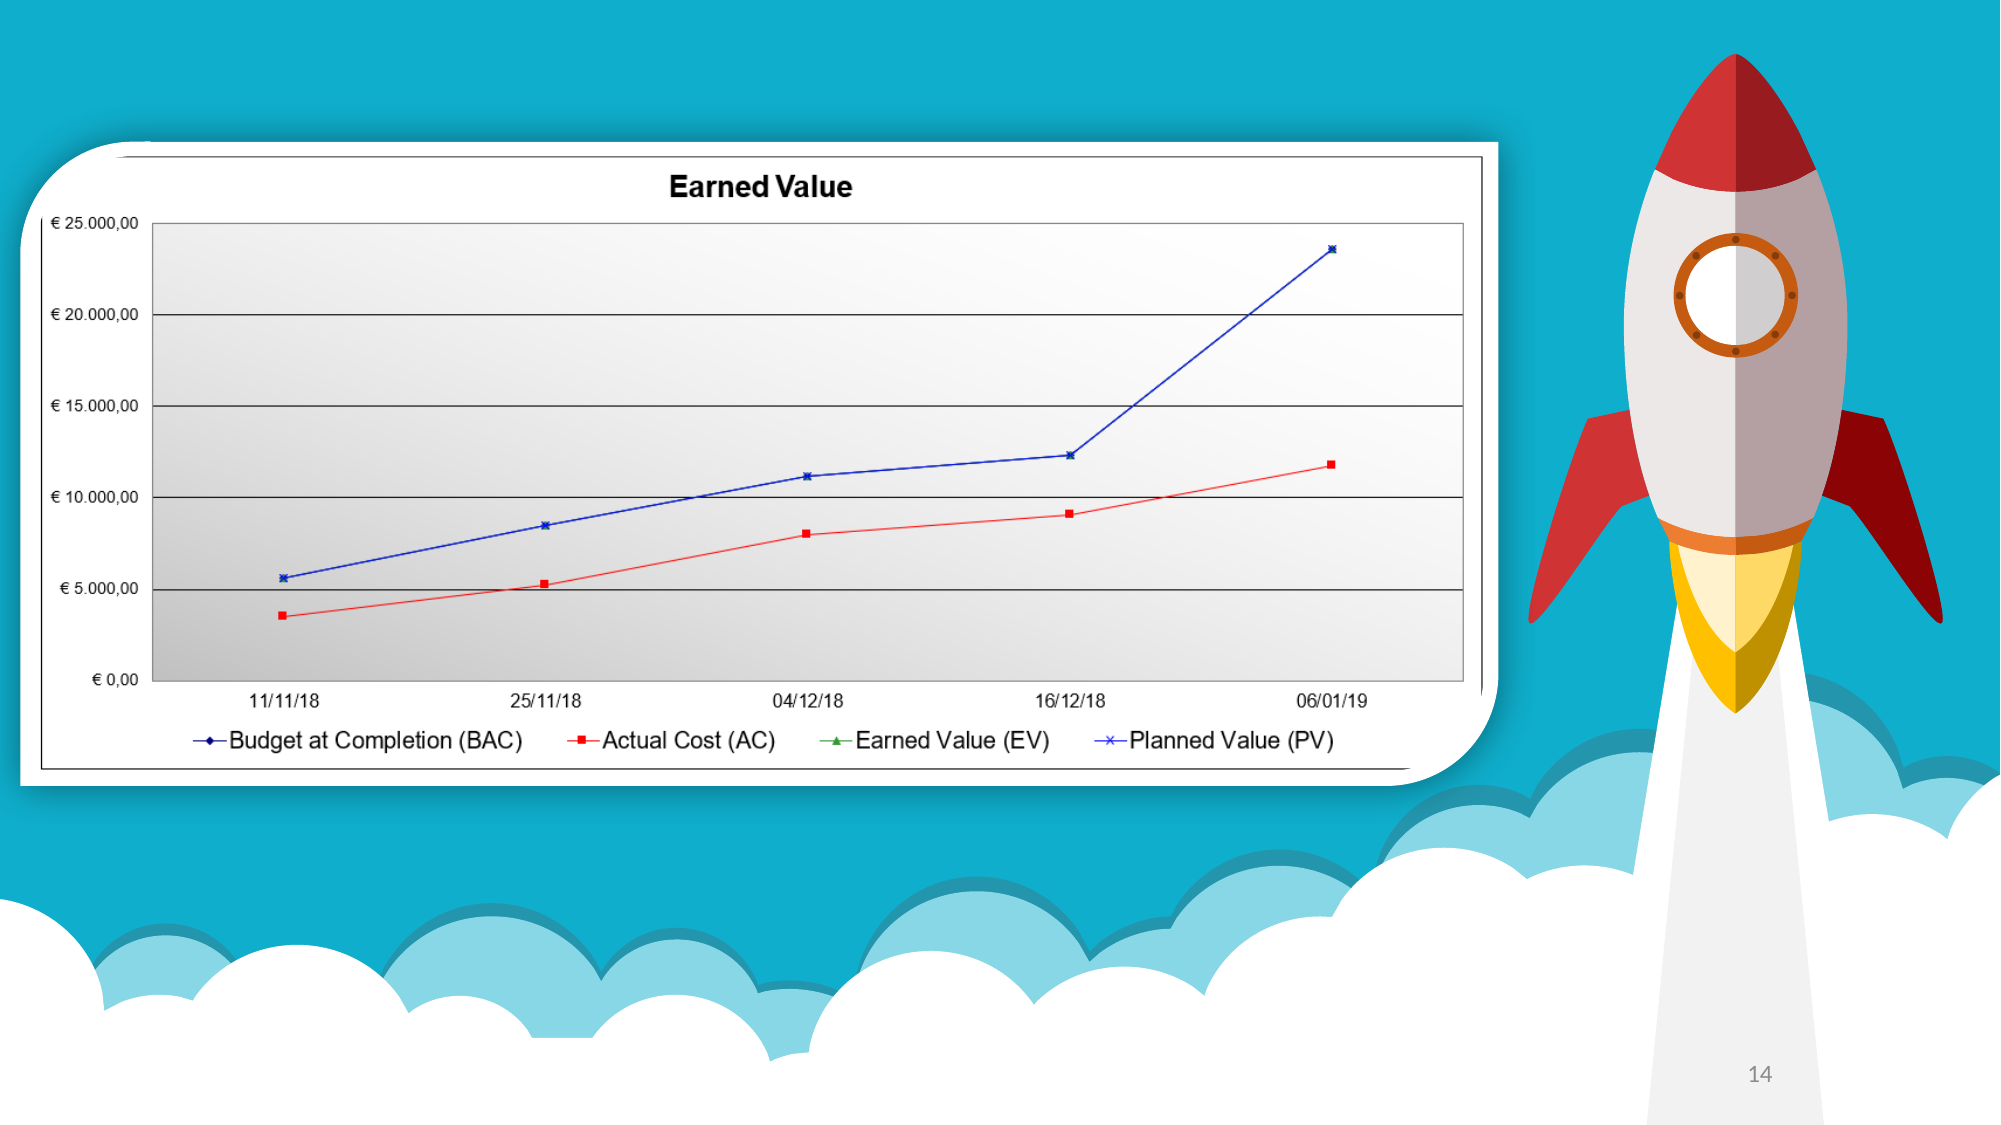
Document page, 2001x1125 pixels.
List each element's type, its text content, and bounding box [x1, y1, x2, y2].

picture [27, 149, 1492, 779]
slide_number 14 [1412, 1042, 1788, 1103]
